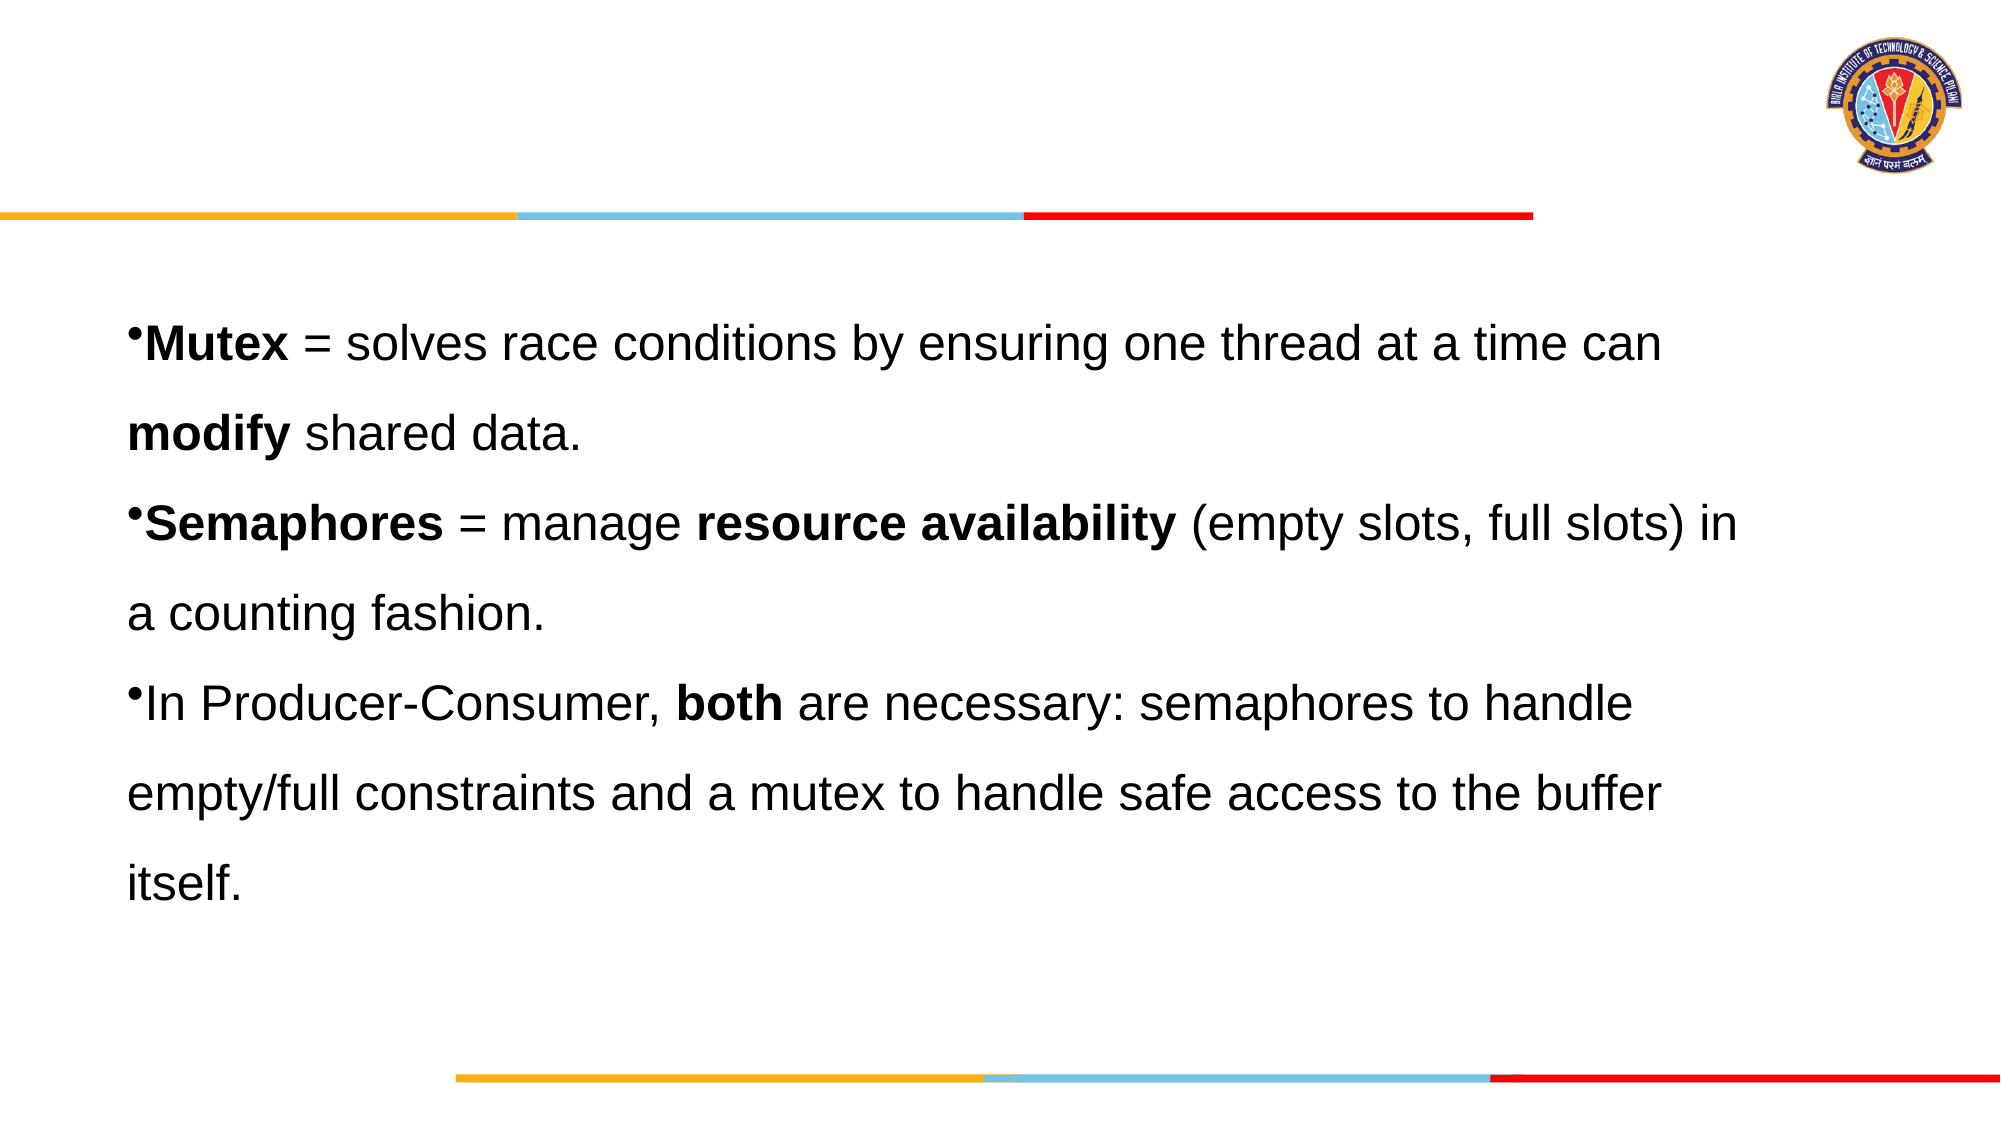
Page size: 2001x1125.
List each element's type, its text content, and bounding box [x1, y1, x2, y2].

text_box Mutex = solves race conditions by ensuring one thread at a time can modify shared data. Semaphores = manage resource availability (empty slots, full slots) in a counting fashion. In Producer-Consumer, both are necessary: semaphores to handle empty/full constraints and a mutex to handle safe access to the buffer itself. [111, 272, 1782, 918]
picture [1826, 37, 1962, 174]
